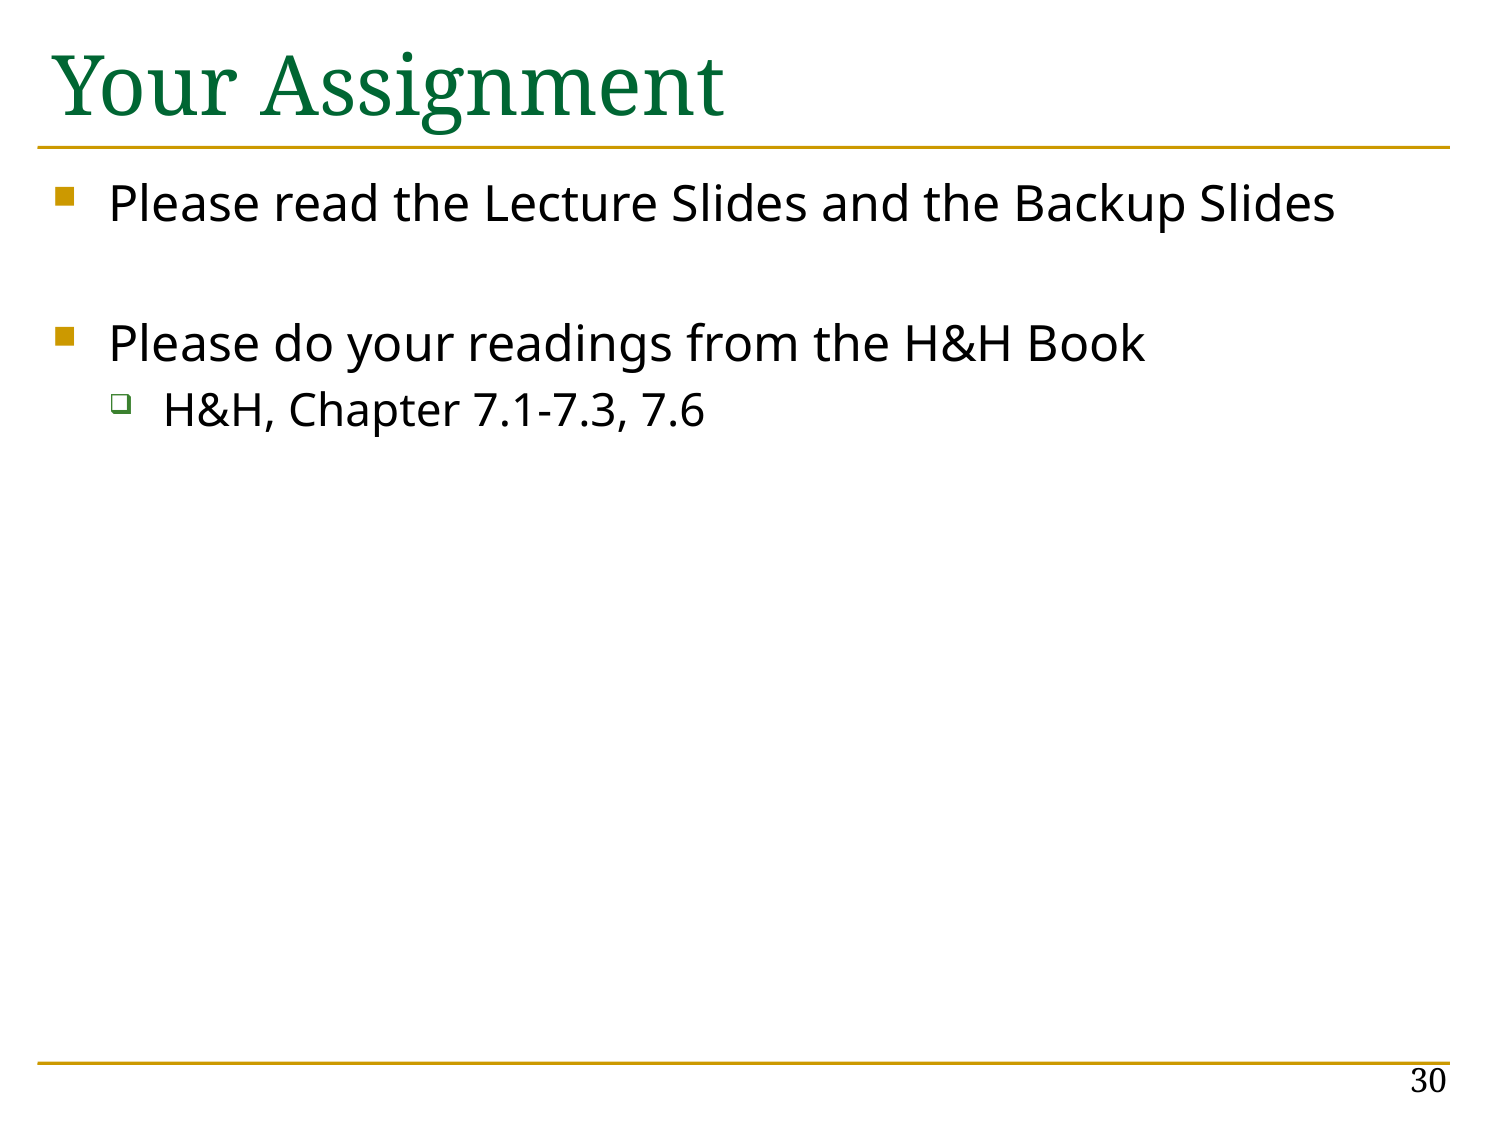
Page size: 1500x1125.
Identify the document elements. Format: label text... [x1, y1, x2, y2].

title Your Assignment [37, 24, 1450, 163]
list Please read the Lecture Slides and the Backup Slides Please do your readings from the H&H Book H&H, Chapter 7.1-7.3, 7.6 [37, 163, 1450, 1016]
slide_number 30 [1111, 1036, 1462, 1112]
